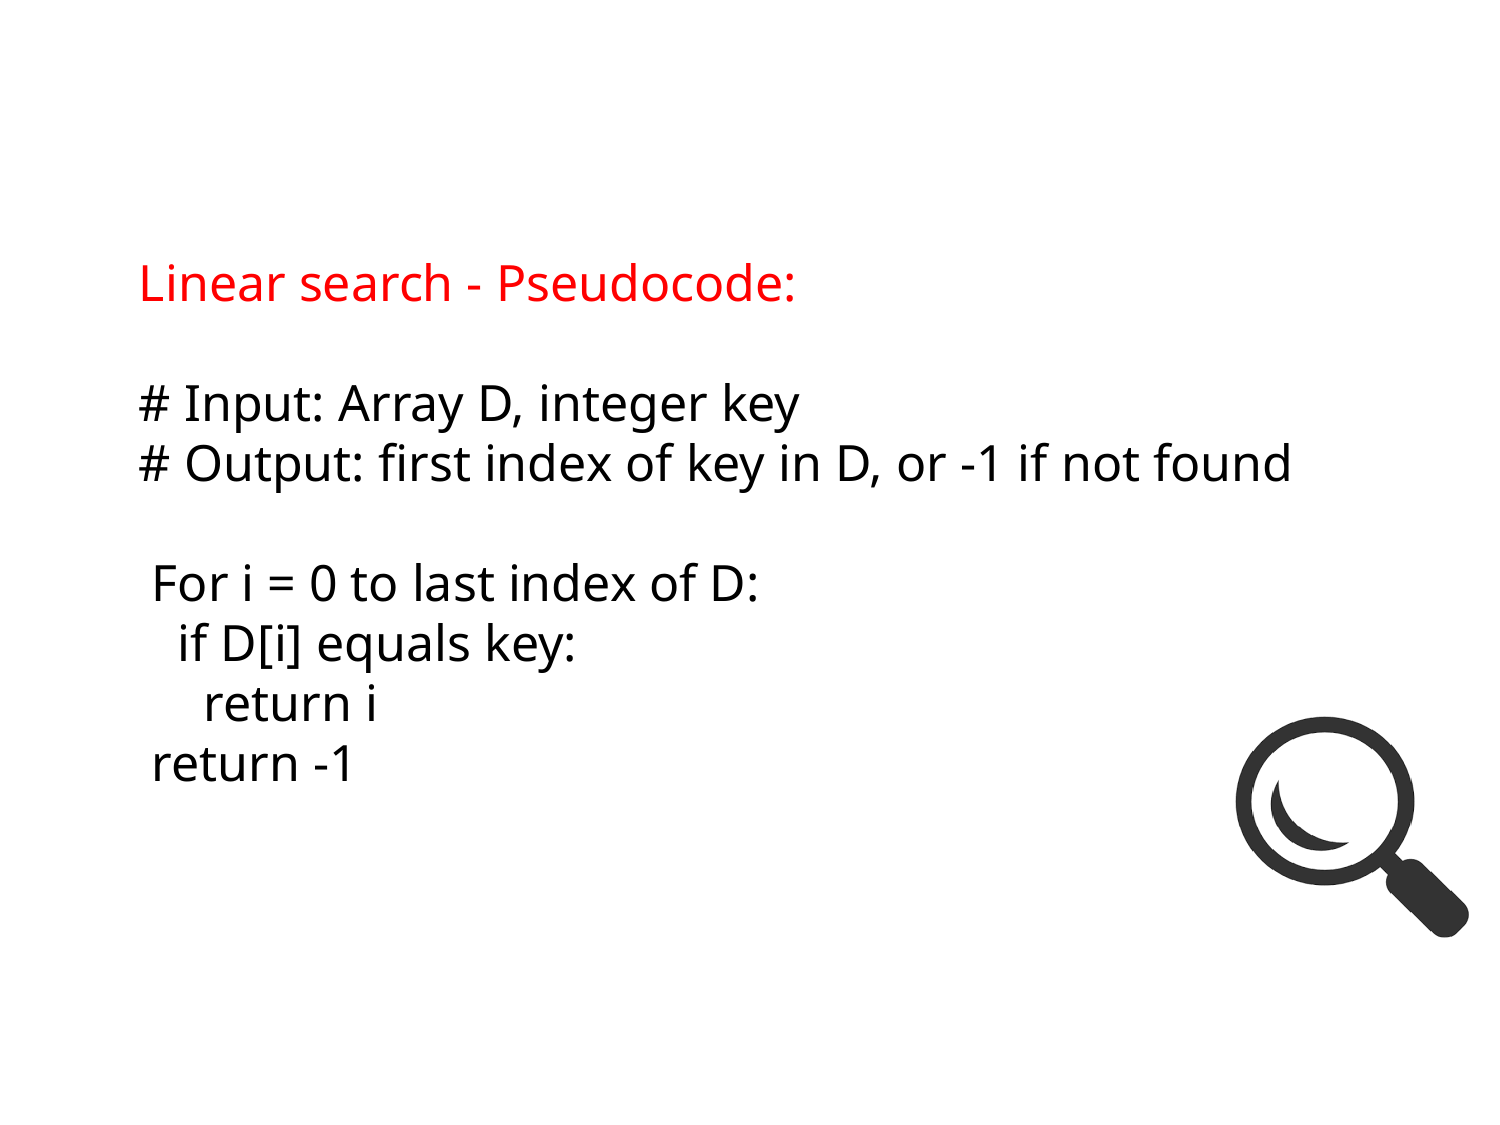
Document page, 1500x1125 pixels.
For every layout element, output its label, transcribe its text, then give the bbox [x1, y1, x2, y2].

picture [1233, 715, 1471, 938]
text_box Linear search - Pseudocode: # Input: Array D, integer key # Output: first index of key in D, or -1 if not found For i = 0 to last index of D: if D[i] equals key: return i return -1 [123, 243, 1433, 799]
